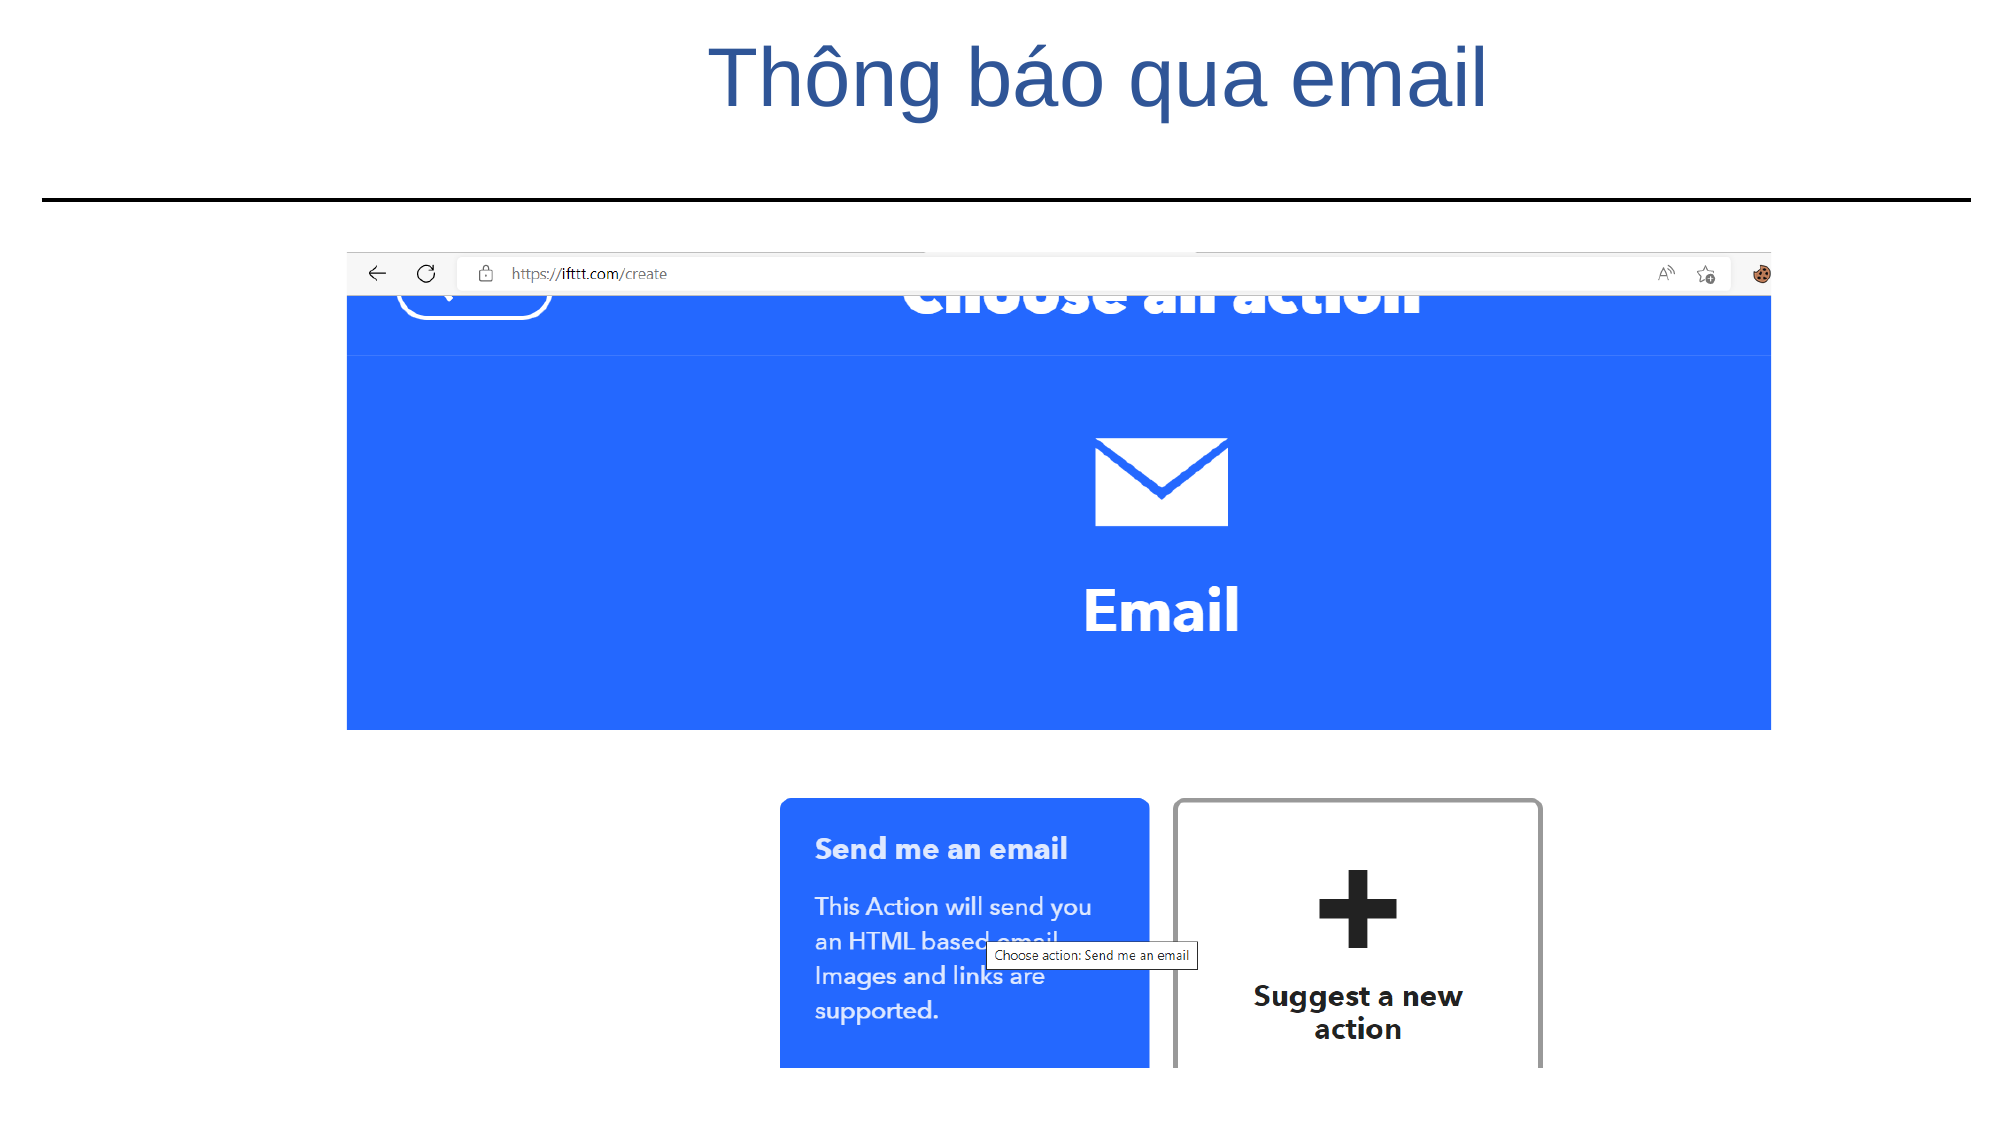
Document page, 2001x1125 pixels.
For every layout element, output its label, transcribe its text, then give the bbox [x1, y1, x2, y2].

title Thông báo qua email [249, 10, 1948, 148]
picture [346, 252, 1772, 1068]
